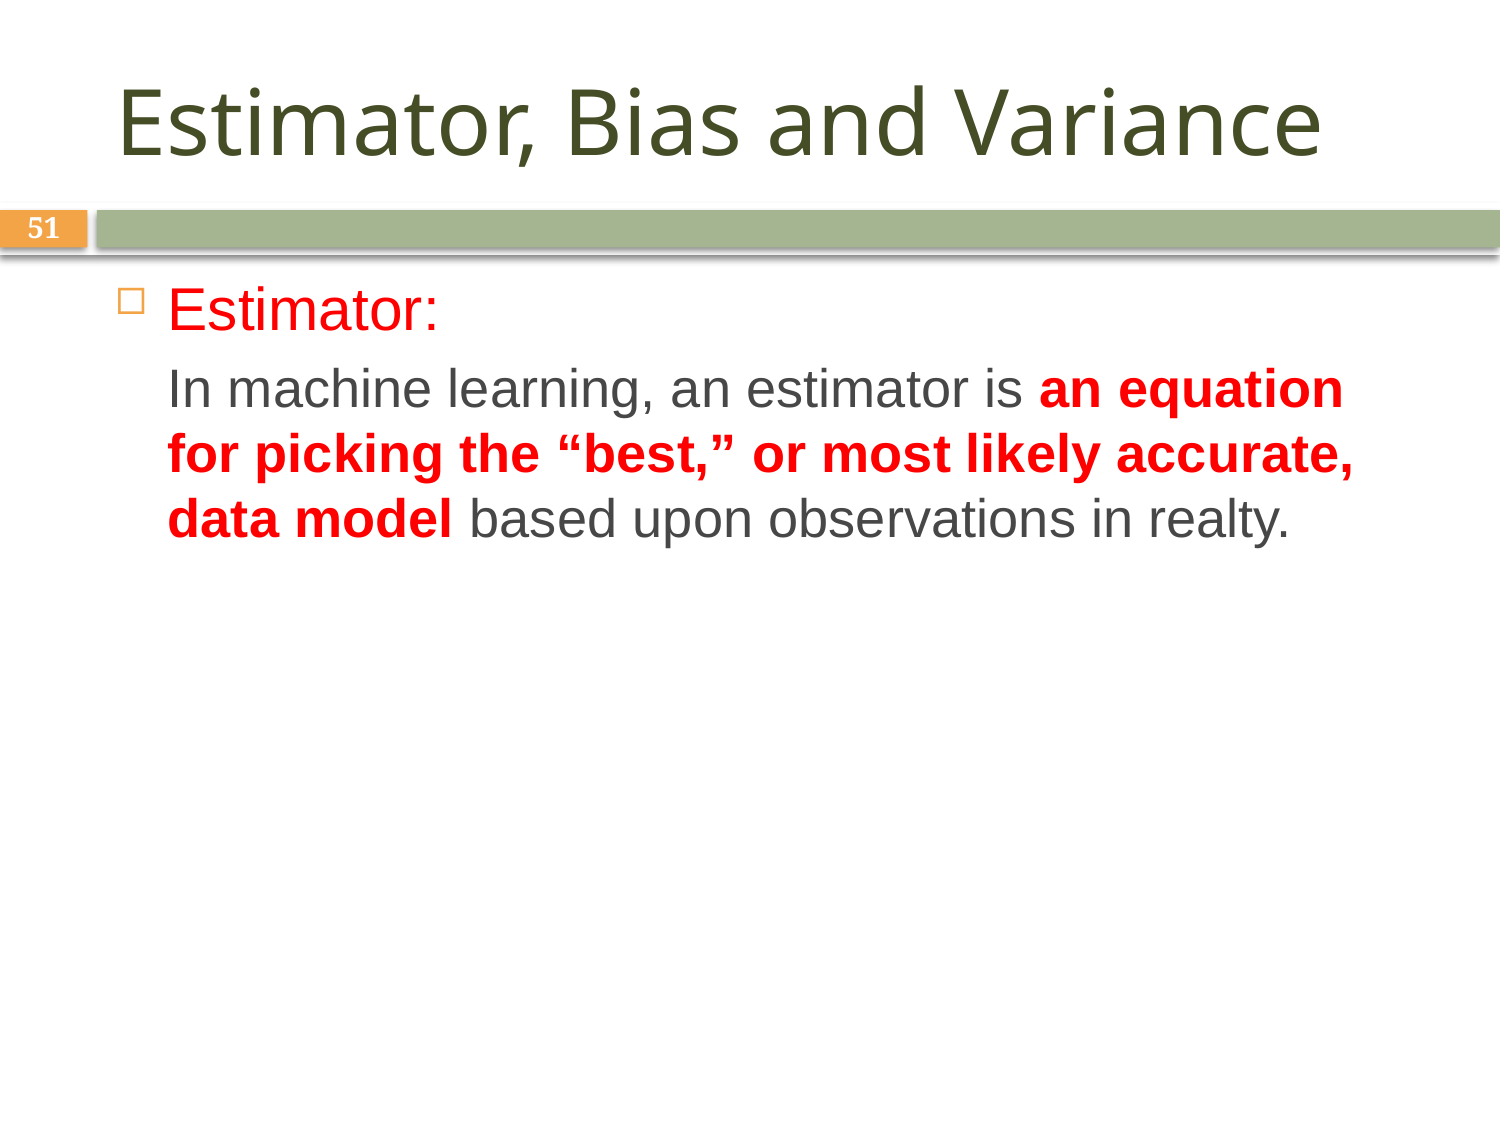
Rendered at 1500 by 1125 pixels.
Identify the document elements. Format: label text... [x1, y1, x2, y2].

slide_number 51 [0, 208, 88, 249]
list Estimator: In machine learning, an estimator is an equation for picking the “best,” or most likely accurate, data model based upon observations in realty. [100, 262, 1438, 1000]
title Estimator, Bias and Variance [100, 37, 1438, 200]
